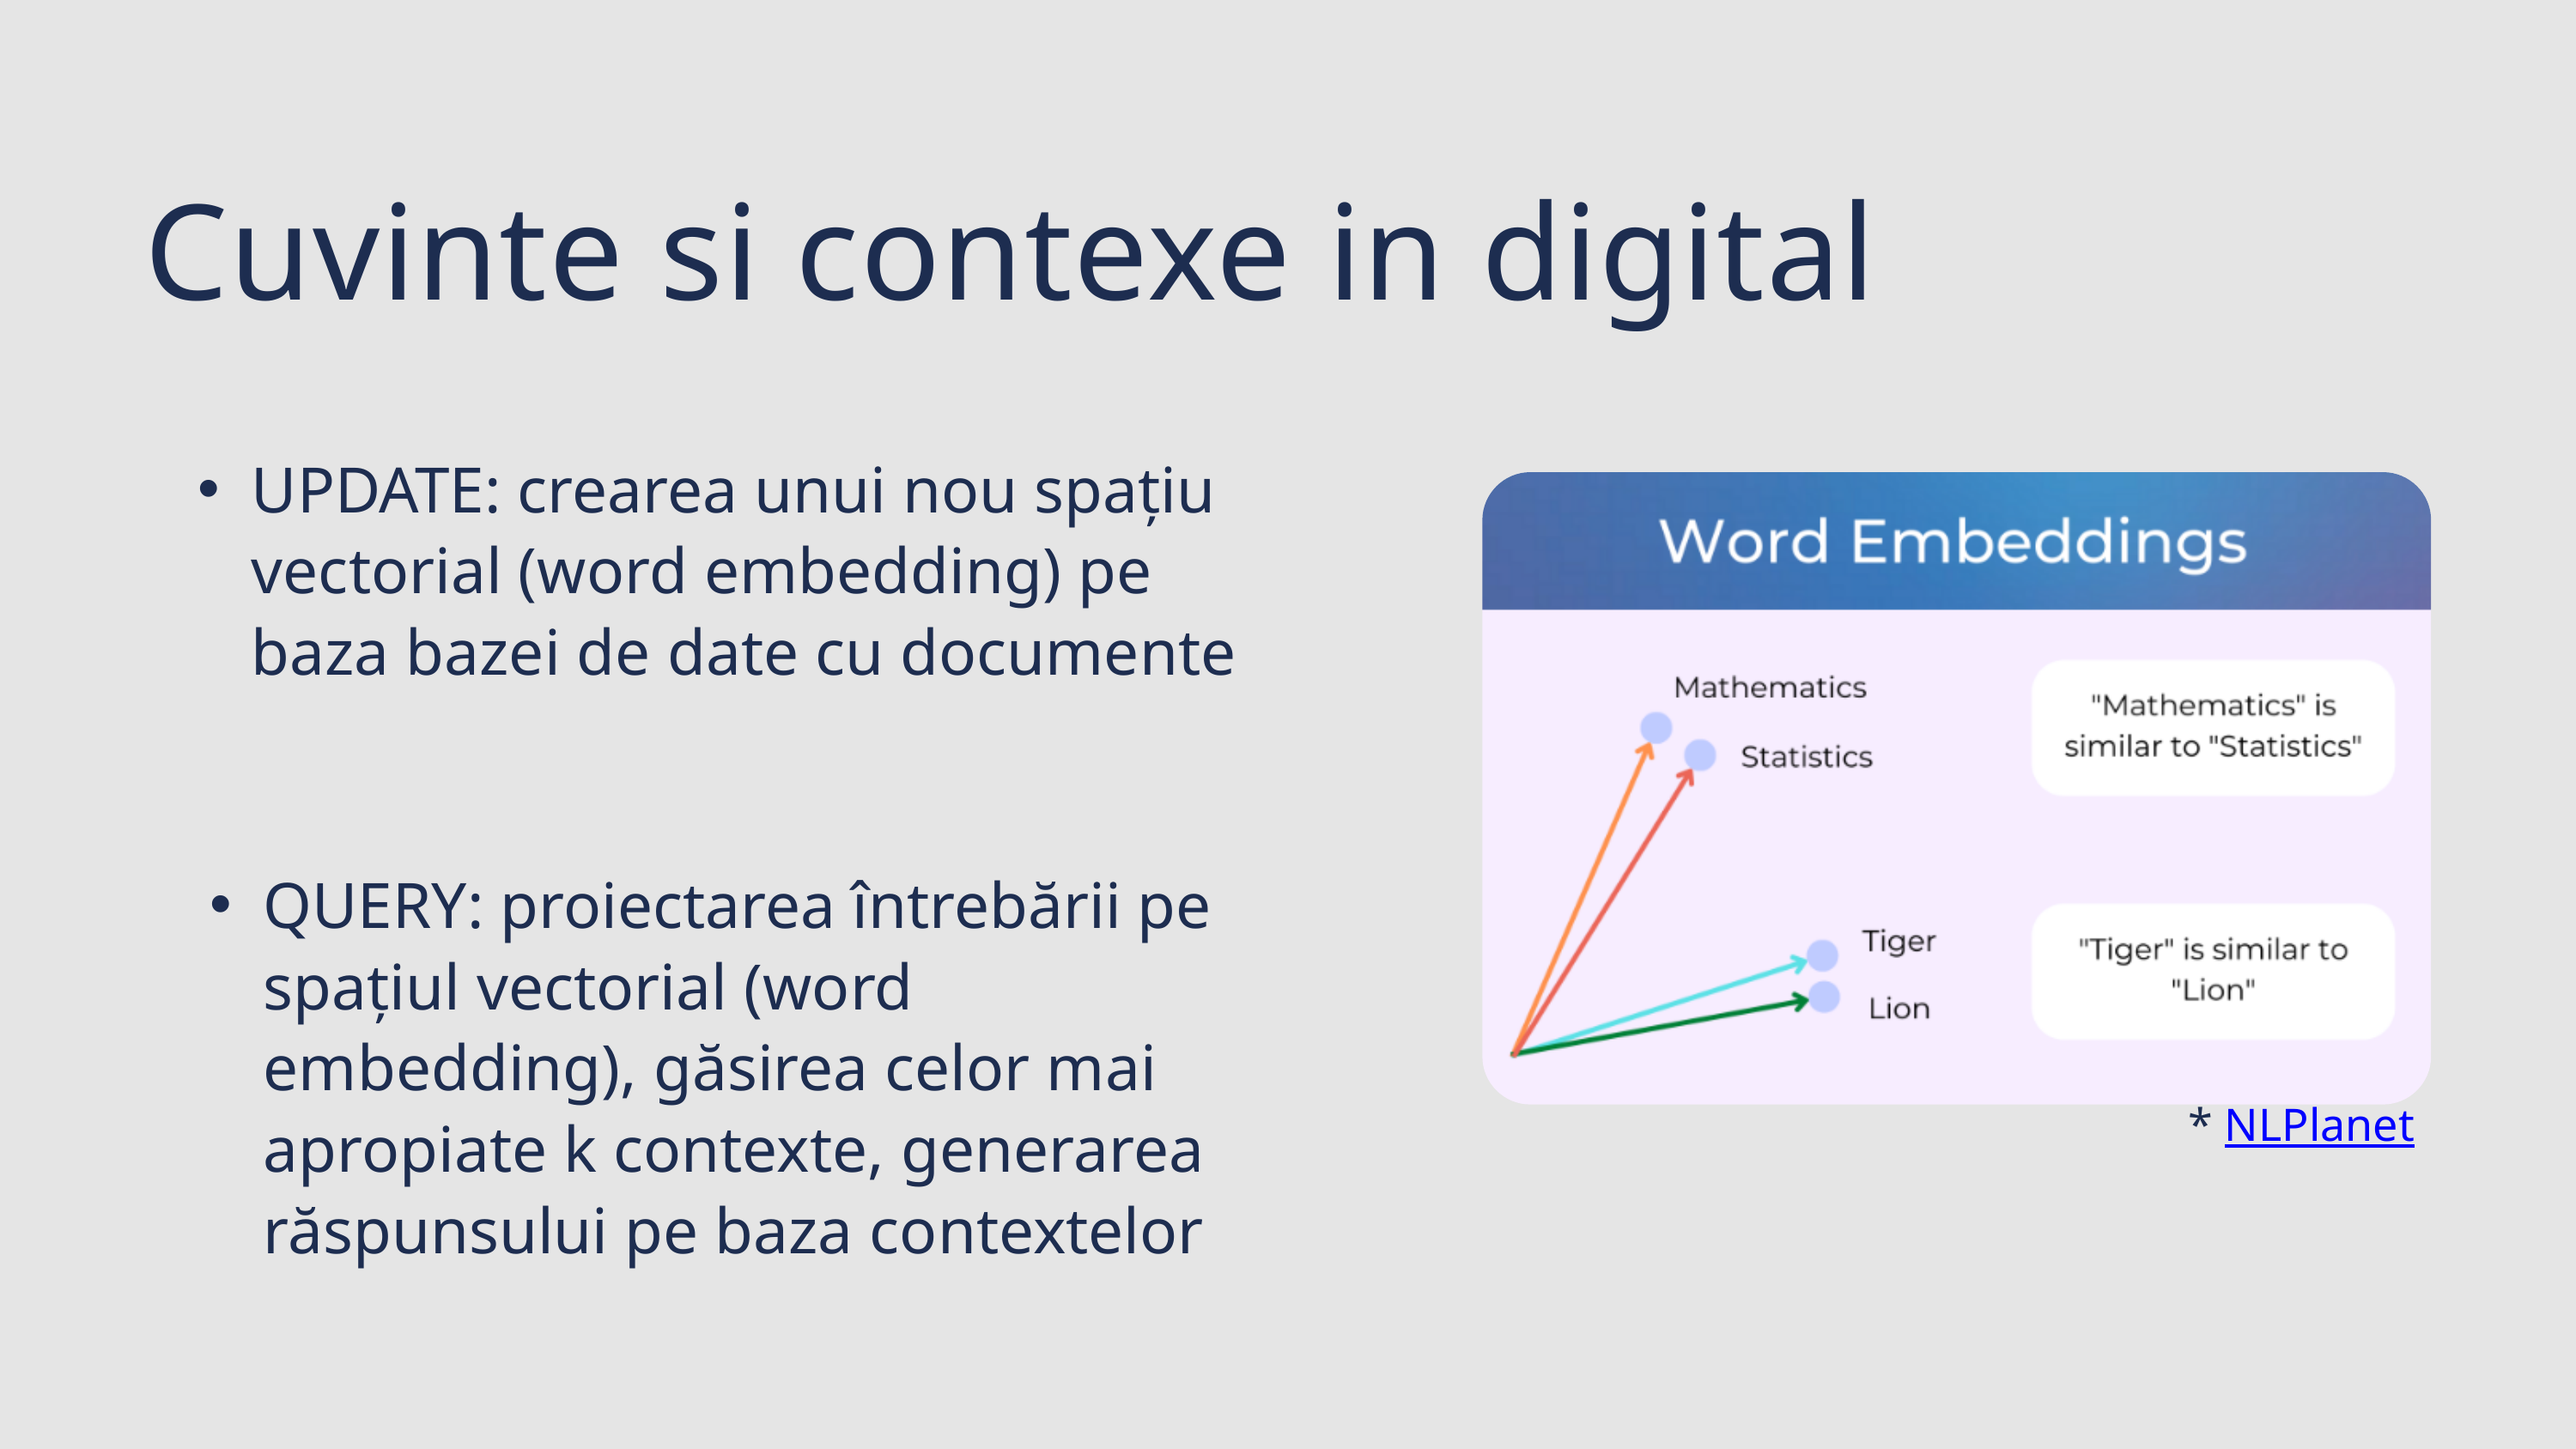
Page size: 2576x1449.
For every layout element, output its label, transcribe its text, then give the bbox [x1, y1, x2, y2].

picture [1482, 472, 1640, 1105]
picture [2274, 472, 2432, 1099]
text_box * NLPlanet [2277, 1099, 2488, 1158]
text_box UPDATE: crearea unui nou spațiu vectorial (word embedding) pe baza bazei de date cu documente [144, 443, 1289, 688]
text_box Cuvinte si contexe in digital [144, 167, 2227, 327]
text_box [1640, 313, 2274, 1263]
text_box QUERY: proiectarea întrebării pe spațiul vectorial (word embedding), găsirea celor mai apropiate k contexte, generarea răspunsului pe baza contextelor [156, 859, 1288, 1266]
